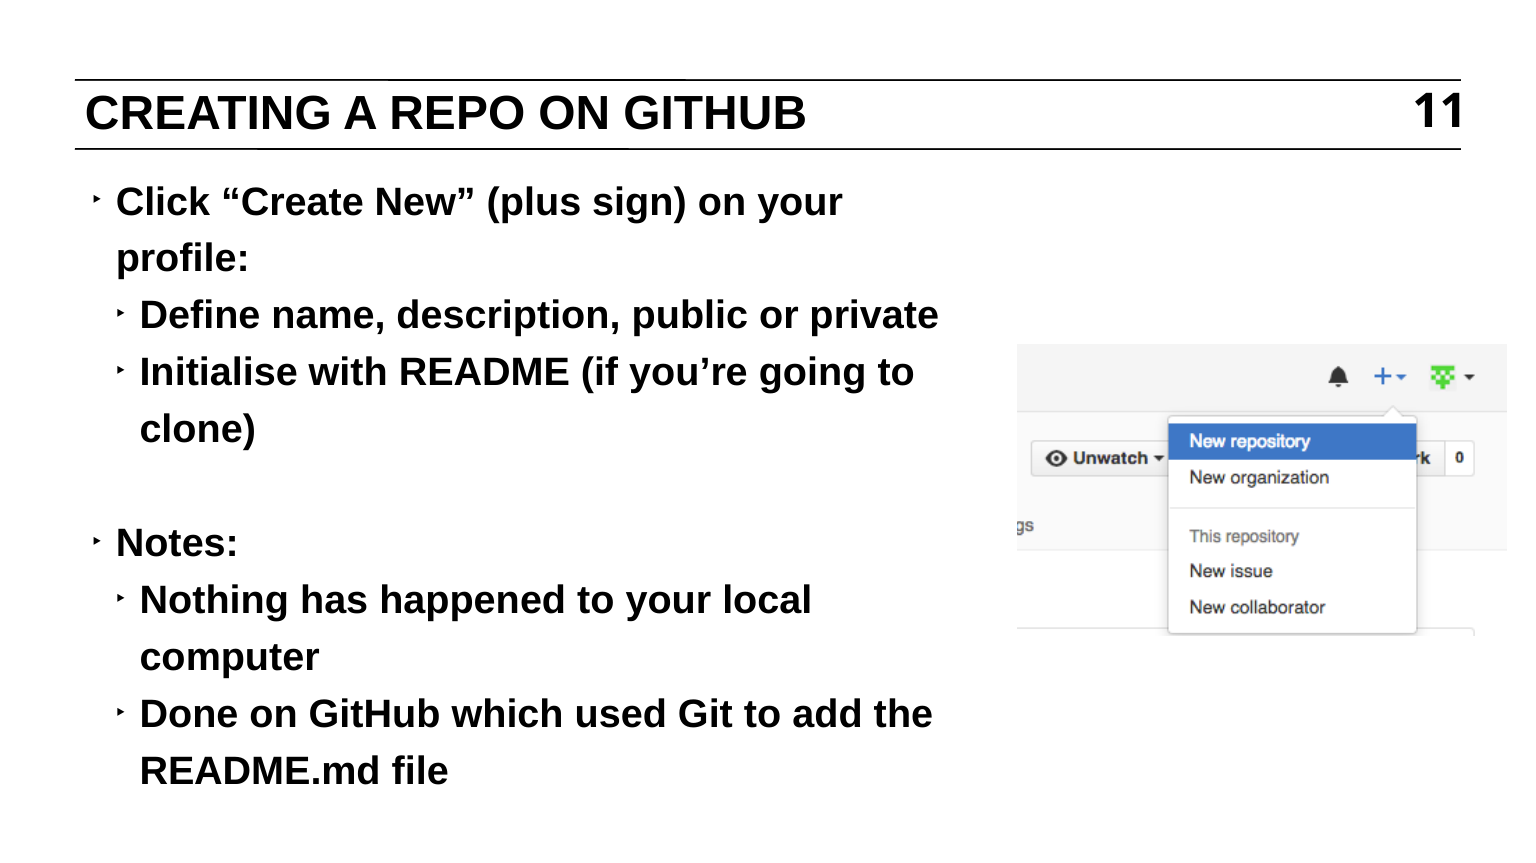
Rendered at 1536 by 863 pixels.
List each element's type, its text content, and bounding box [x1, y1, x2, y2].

picture [1017, 344, 1507, 636]
slide_number 11 [1410, 83, 1470, 142]
list Click “Create New” (plus sign) on your profile: Define name, description, public or private Initialise with README (if you’re going to clone) Notes: Nothing has happened to your local computer Done on GitHub which used Git to add the README.md file [76, 157, 959, 860]
title CREATING A REPO ON GITHUB [76, 82, 1369, 251]
